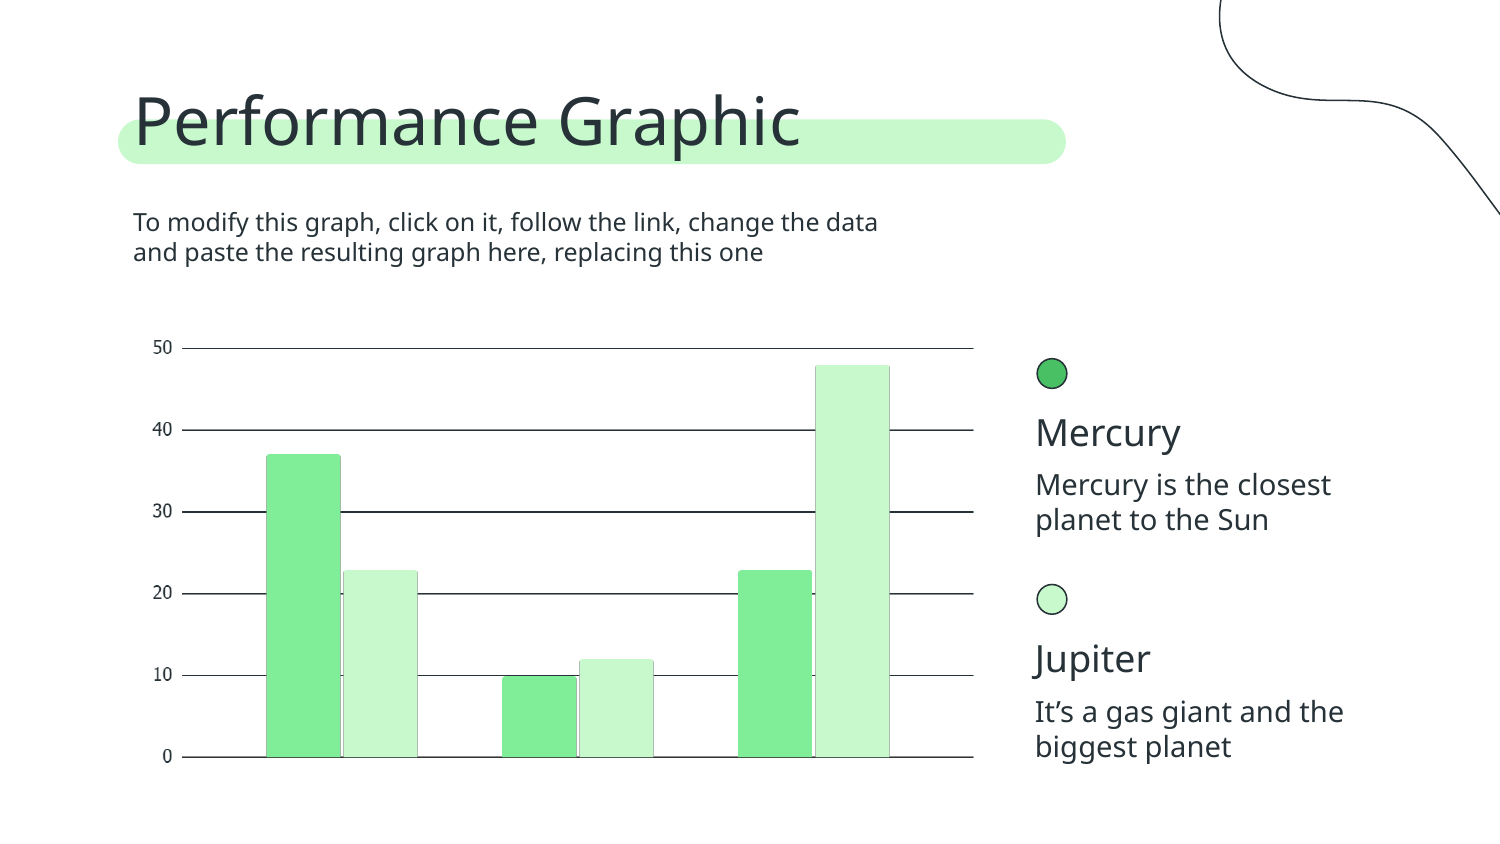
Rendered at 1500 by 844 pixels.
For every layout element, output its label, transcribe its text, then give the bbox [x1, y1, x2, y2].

text_box To modify this graph, click on it, follow the link, change the data and paste the resulting graph here, replacing this one [118, 196, 933, 276]
subtitle Mercury is the closest planet to the Sun [1020, 451, 1382, 553]
text_box [1037, 358, 1067, 389]
title Performance Graphic [118, 63, 1382, 165]
subtitle It’s a gas giant and the biggest planet [1019, 682, 1382, 779]
subtitle Mercury [1020, 393, 1382, 451]
picture [117, 314, 997, 790]
subtitle Jupiter [1019, 620, 1382, 682]
text_box [1037, 584, 1067, 615]
